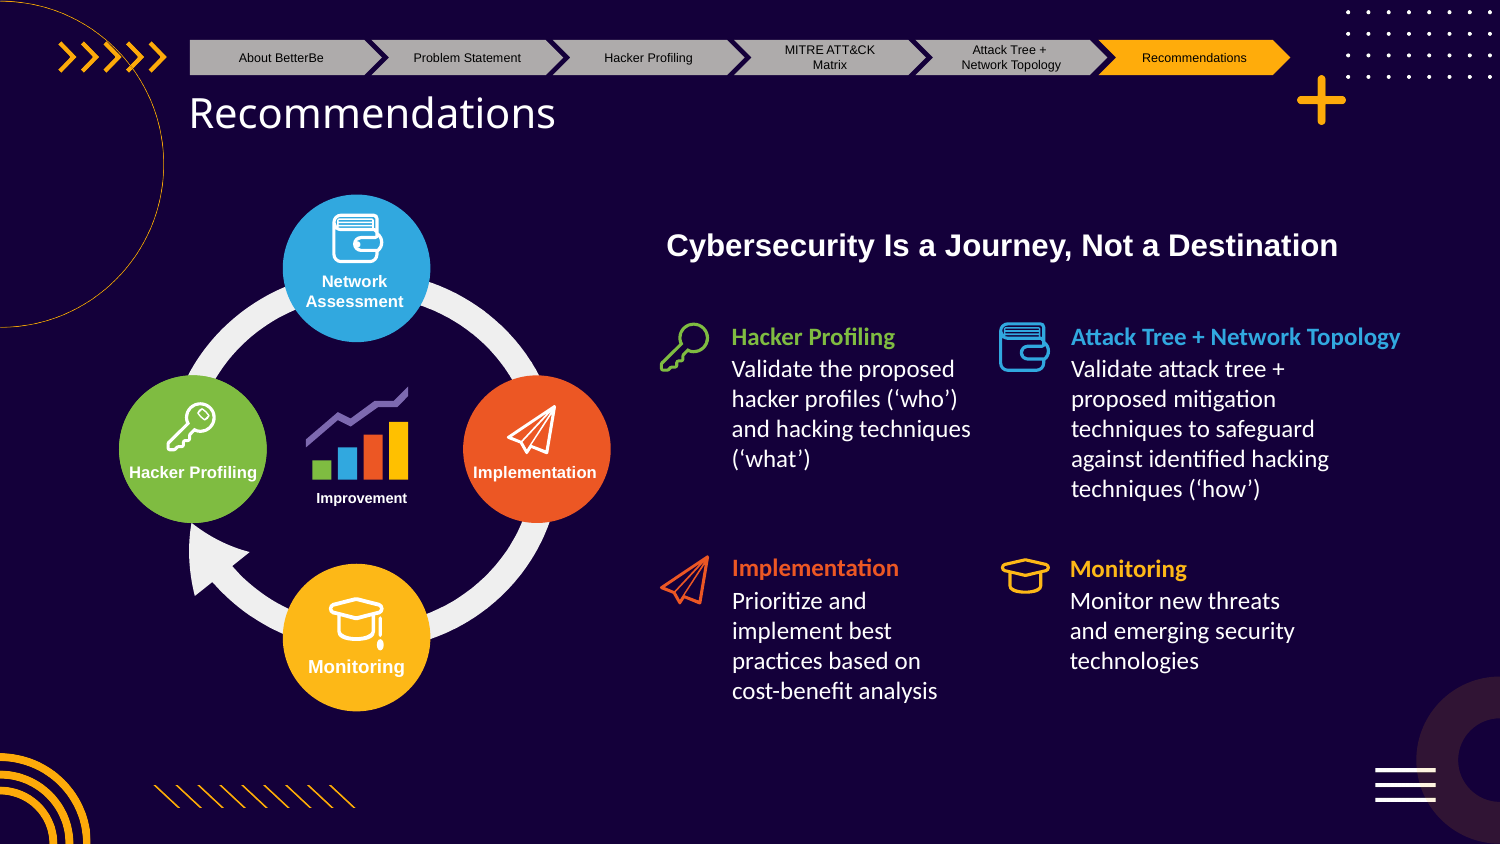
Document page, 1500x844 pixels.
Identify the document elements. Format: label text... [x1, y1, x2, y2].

picture [0, 753, 91, 844]
text_box Recommendations [1098, 39, 1291, 76]
picture [153, 785, 356, 808]
text_box Attack Tree + Network Topology [915, 39, 1108, 76]
picture [1375, 768, 1426, 802]
text_box Hacker Profiling [552, 39, 745, 76]
text_box Recommendations [177, 81, 940, 154]
text_box MITRE ATT&CK Matrix [733, 39, 926, 76]
text_box About BetterBe [189, 39, 382, 76]
picture [1, 1, 167, 328]
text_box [113, 194, 1500, 715]
text_box Problem Statement [371, 39, 564, 76]
picture [1297, 10, 1492, 125]
